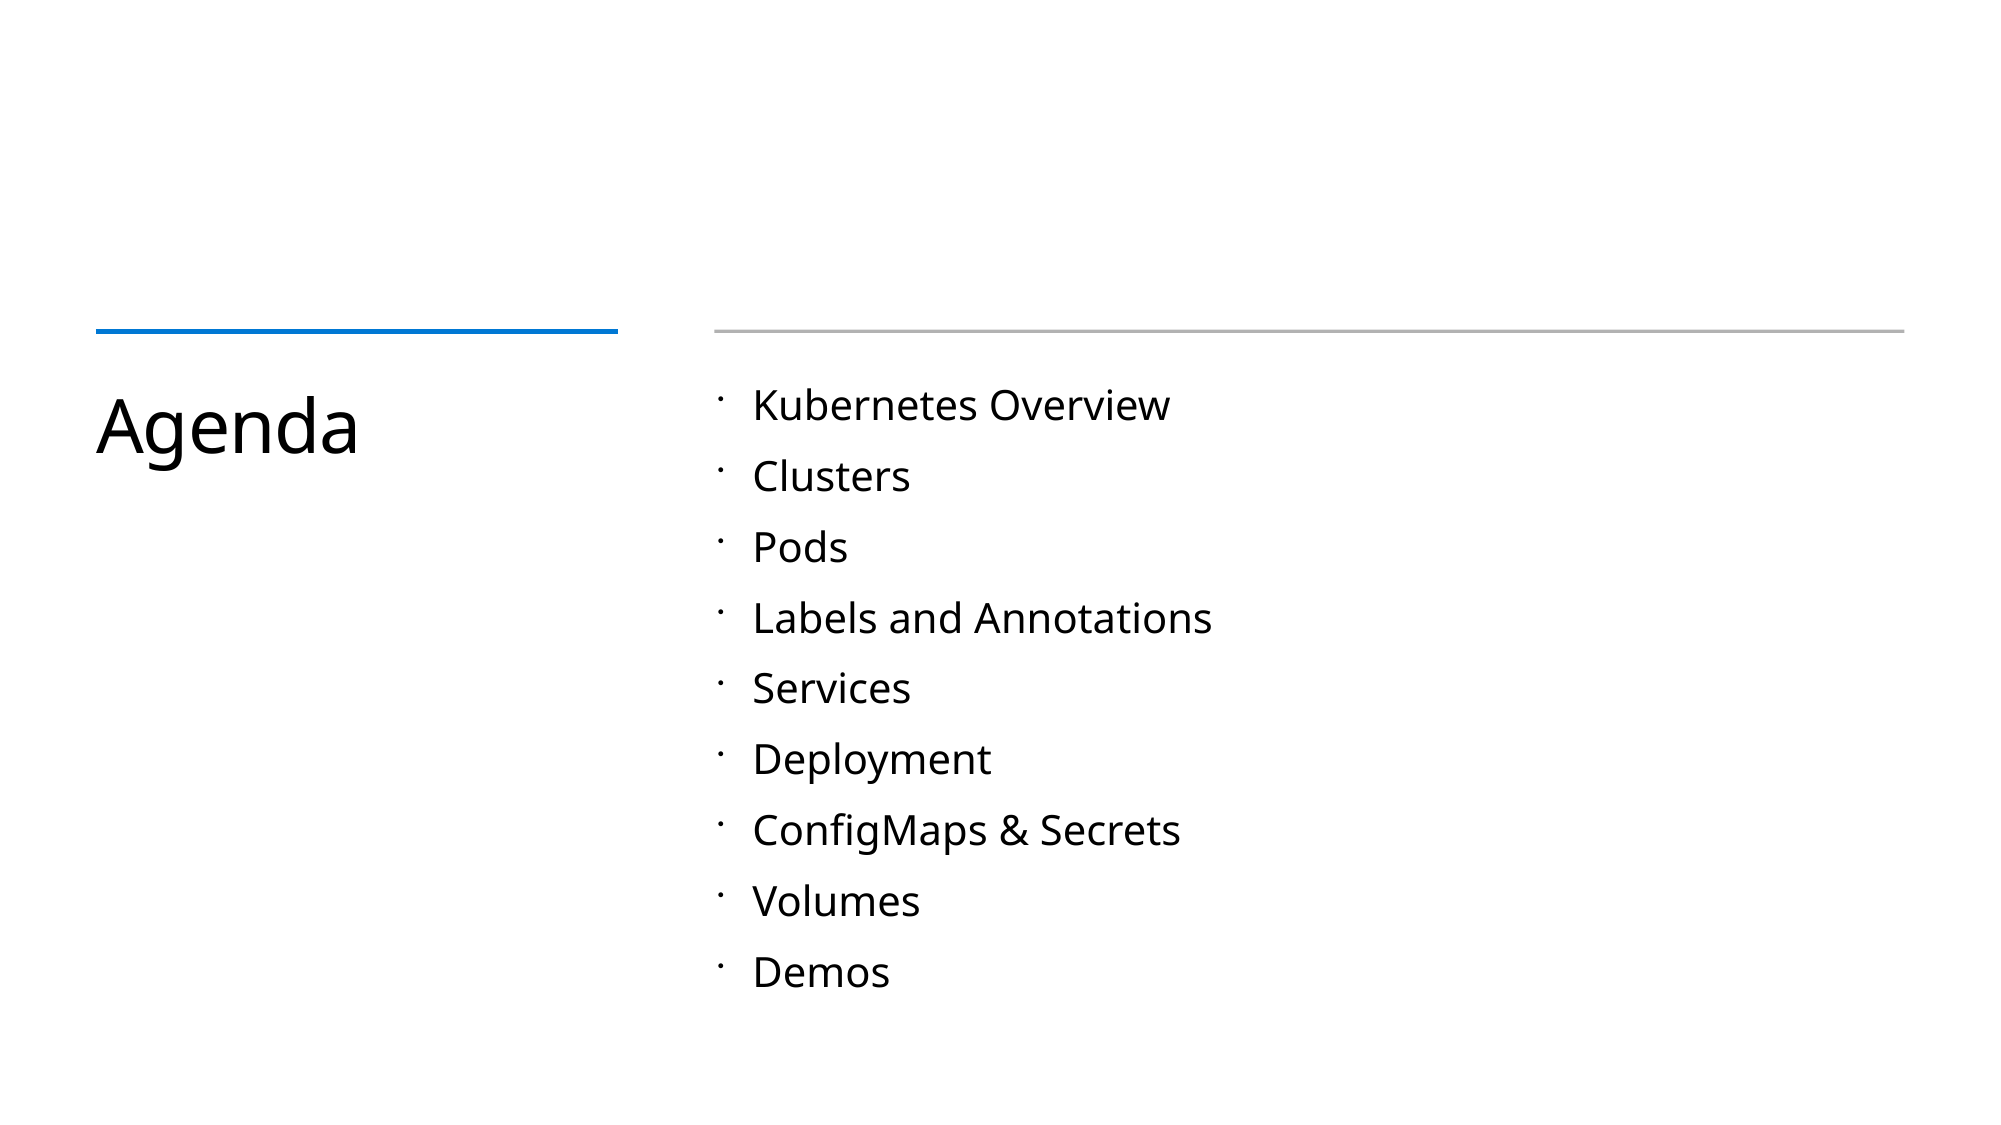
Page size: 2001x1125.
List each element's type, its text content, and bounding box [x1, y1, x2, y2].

title Agenda [96, 378, 618, 1029]
list Kubernetes Overview Clusters Pods Labels and Annotations Services Deployment ConfigMaps & Secrets Volumes Demos [714, 378, 1905, 1015]
